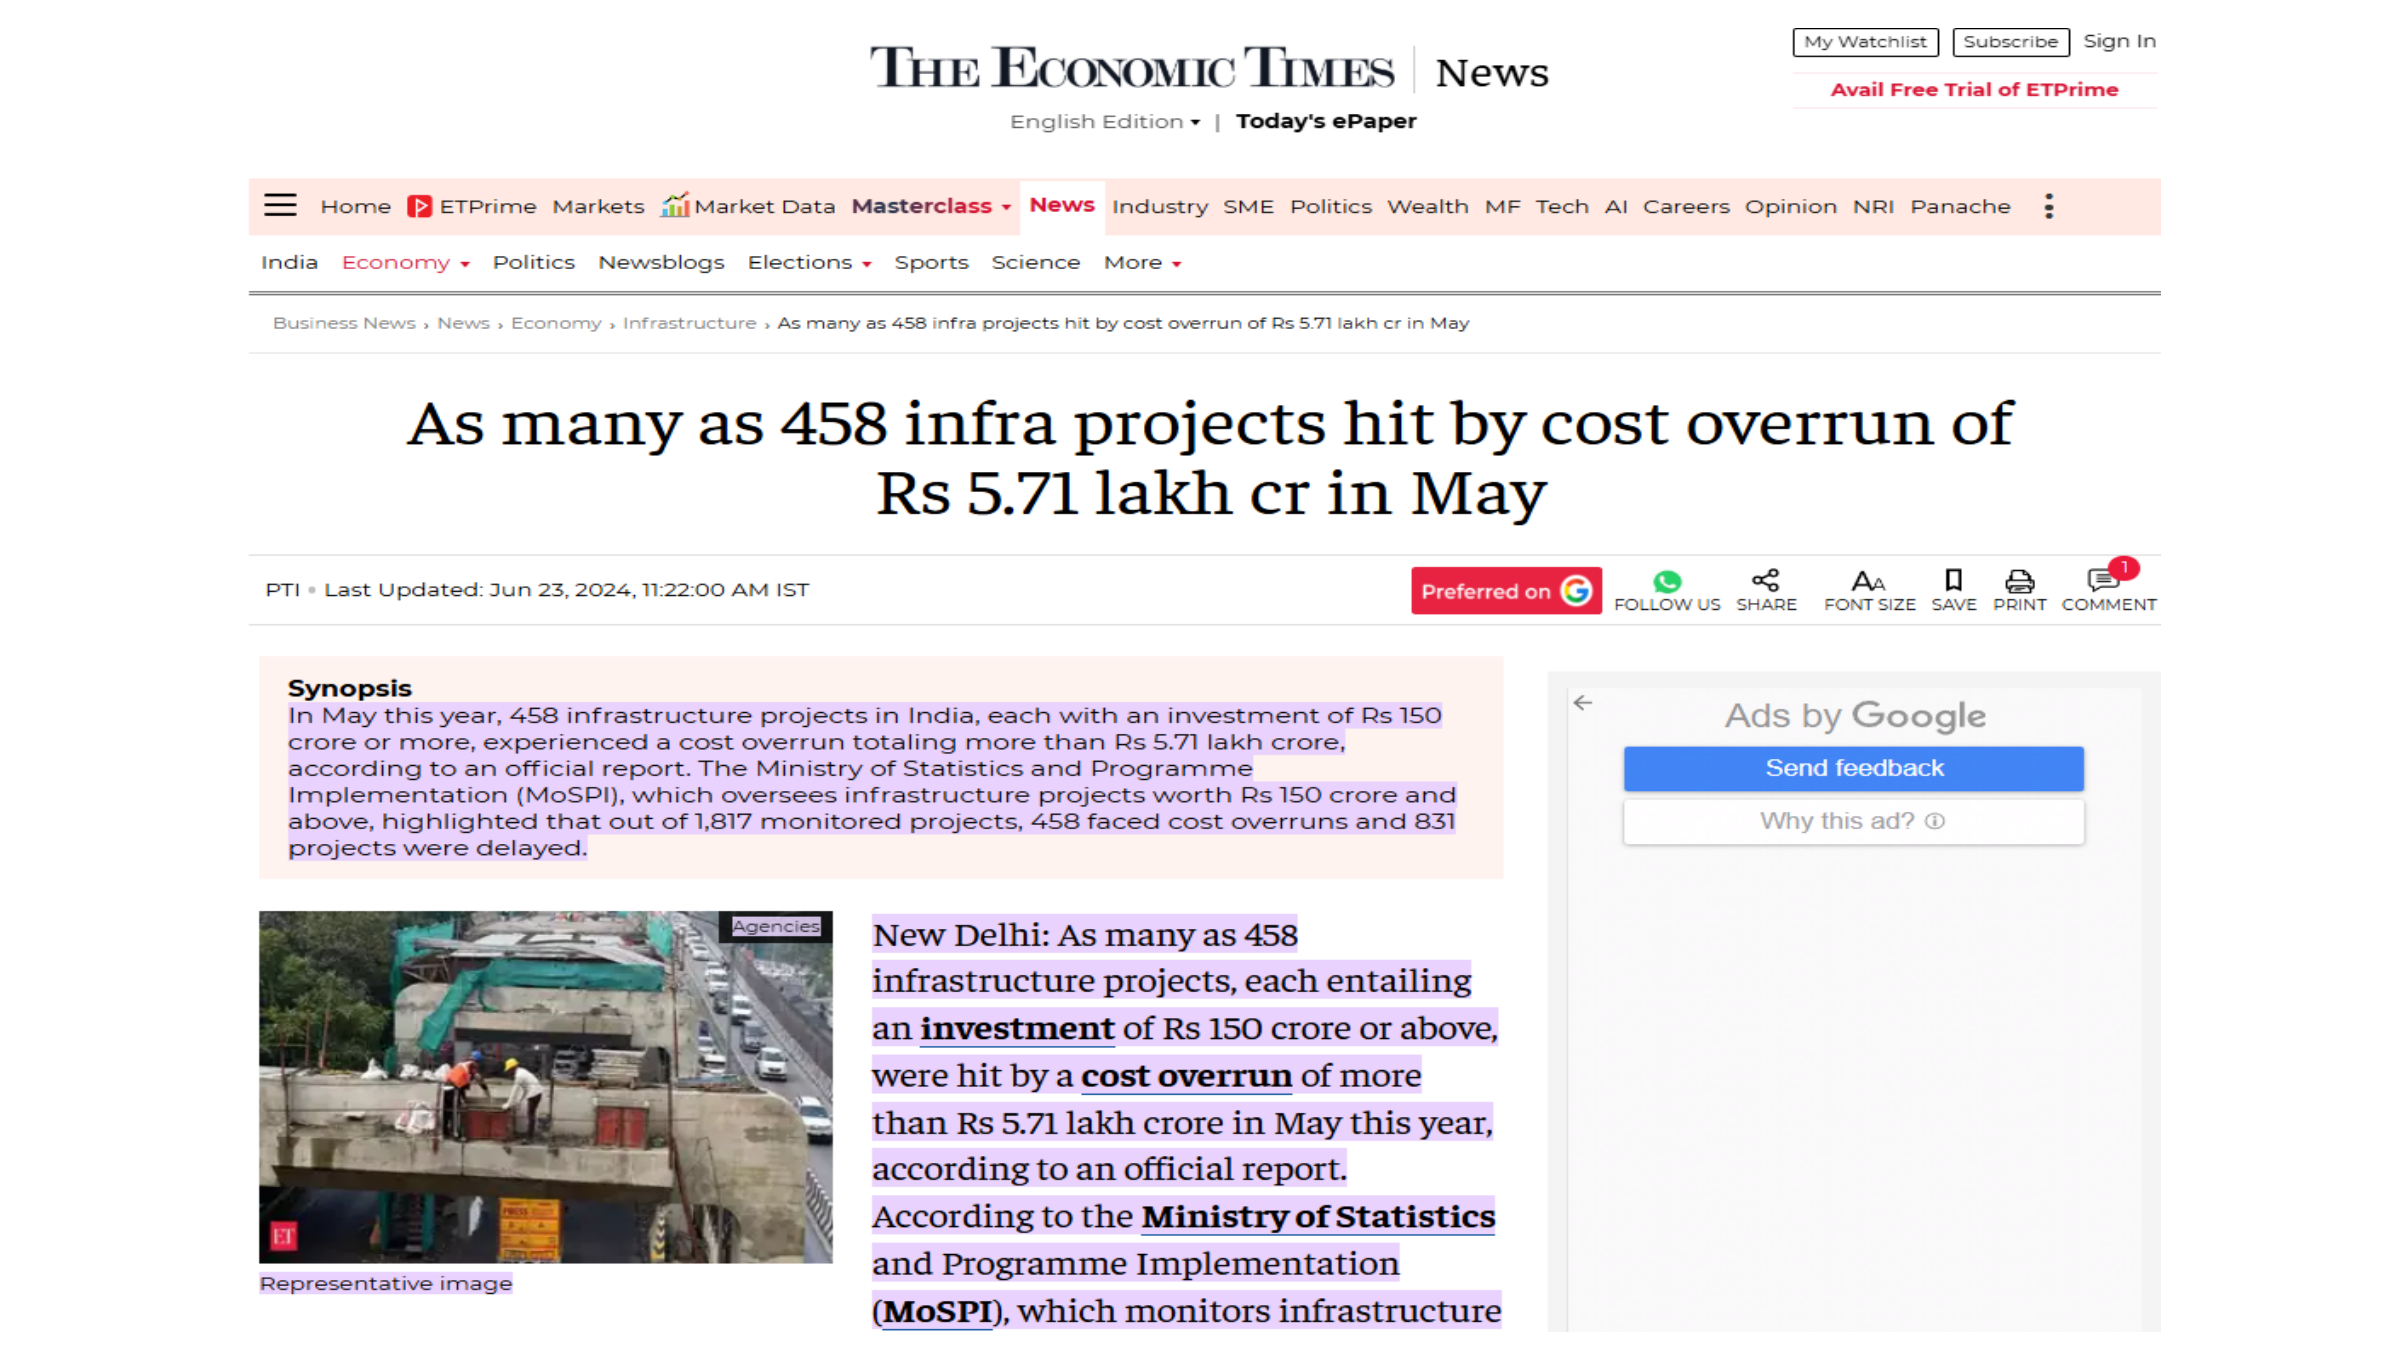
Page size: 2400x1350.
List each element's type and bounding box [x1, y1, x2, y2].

picture [216, 27, 2162, 1332]
